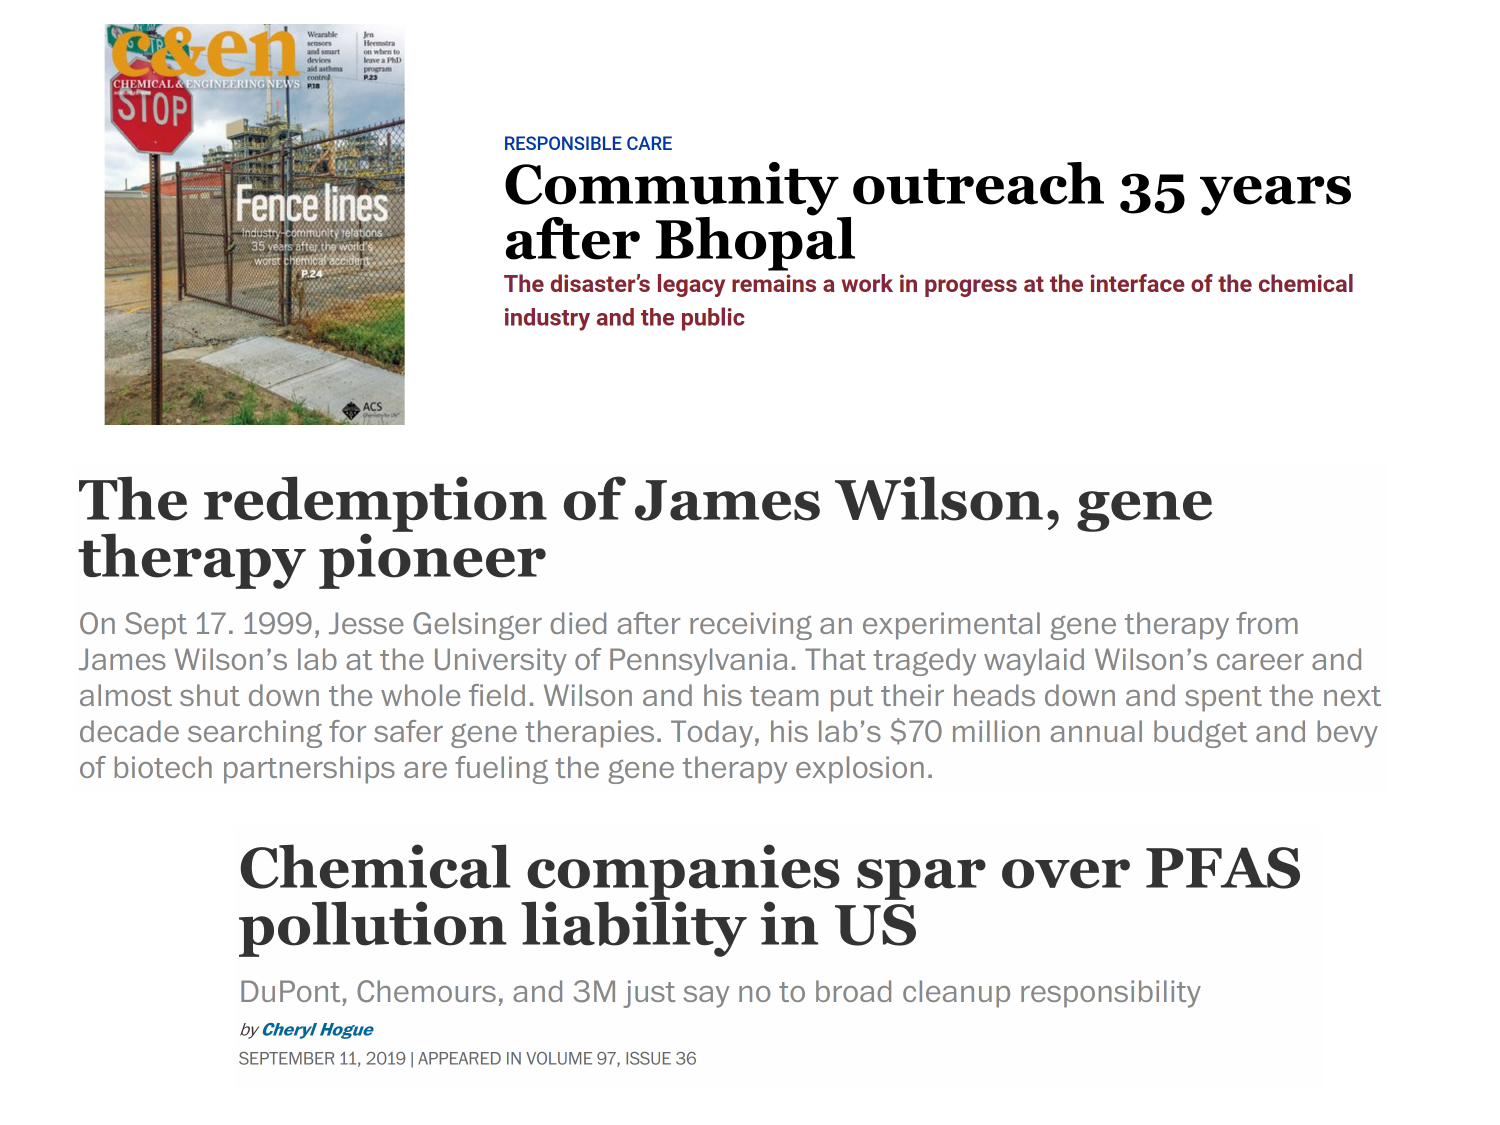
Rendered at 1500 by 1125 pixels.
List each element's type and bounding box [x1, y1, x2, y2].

picture [235, 824, 1324, 1088]
picture [487, 117, 1401, 343]
picture [104, 24, 405, 426]
picture [74, 465, 1388, 792]
